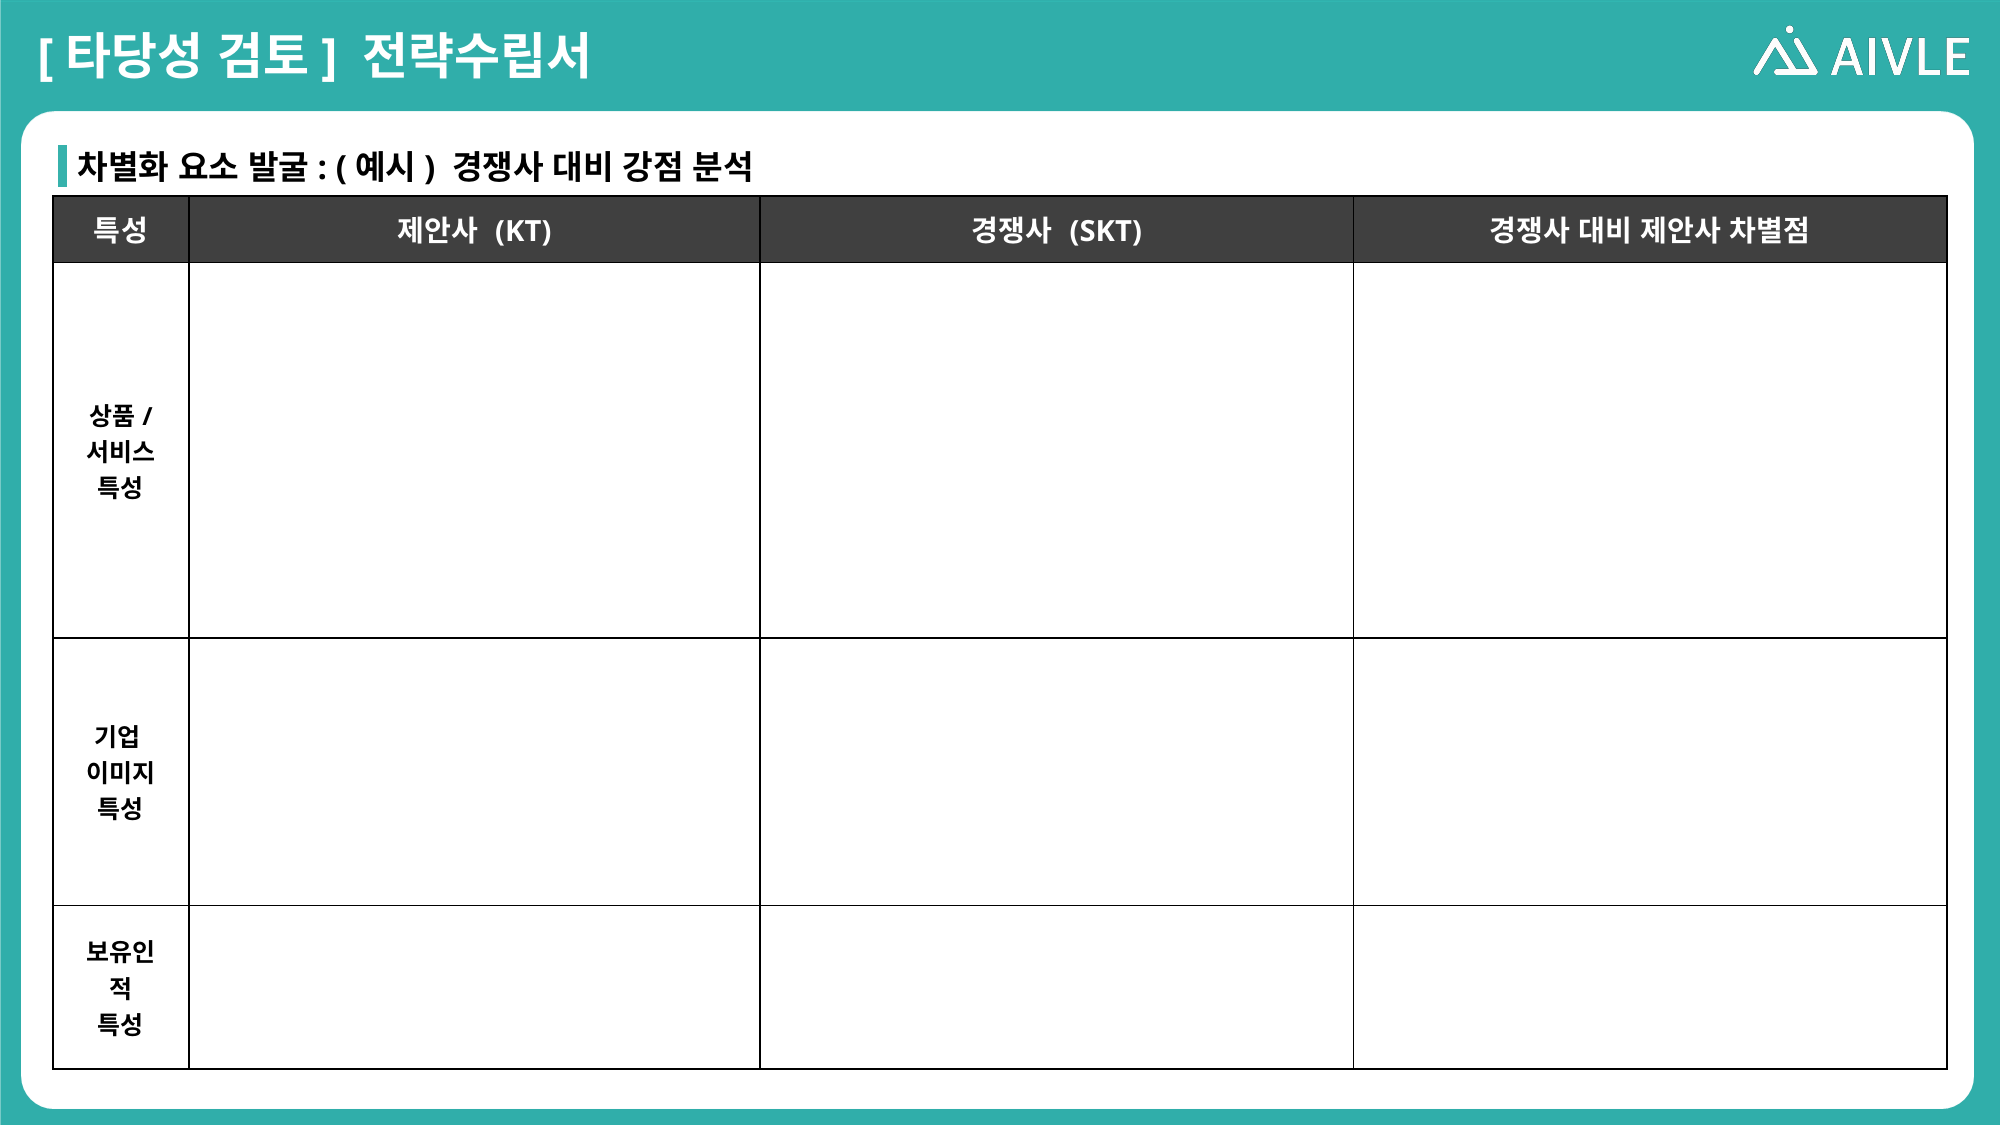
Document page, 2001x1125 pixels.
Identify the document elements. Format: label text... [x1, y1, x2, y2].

table_cell 기업 이미지 특성 [54, 639, 188, 905]
table_cell [1354, 263, 1946, 637]
picture [0, 0, 2000, 1125]
table_cell [761, 263, 1353, 637]
table_cell [190, 639, 759, 905]
text_box [타당성 검토] 전략수립서 [22, 16, 970, 92]
table_header 제안사 (KT) [190, 197, 759, 262]
table_cell [1354, 906, 1946, 1068]
table_cell 상품/ 서비스 특성 [54, 263, 188, 637]
table_cell [1354, 639, 1946, 905]
table_header 경쟁사 대비 제안사 차별점 [1354, 197, 1946, 262]
table_header 경쟁사 (SKT) [761, 197, 1353, 262]
table_cell [190, 906, 759, 1068]
table_cell [761, 639, 1353, 905]
table_cell [761, 906, 1353, 1068]
table_header 특성 [54, 197, 188, 262]
table_cell 보유인적 특성 [54, 906, 188, 1068]
text_box 차별화 요소 발굴: (예시) 경쟁사 대비 강점 분석 [62, 140, 1514, 192]
table_cell [190, 263, 759, 637]
